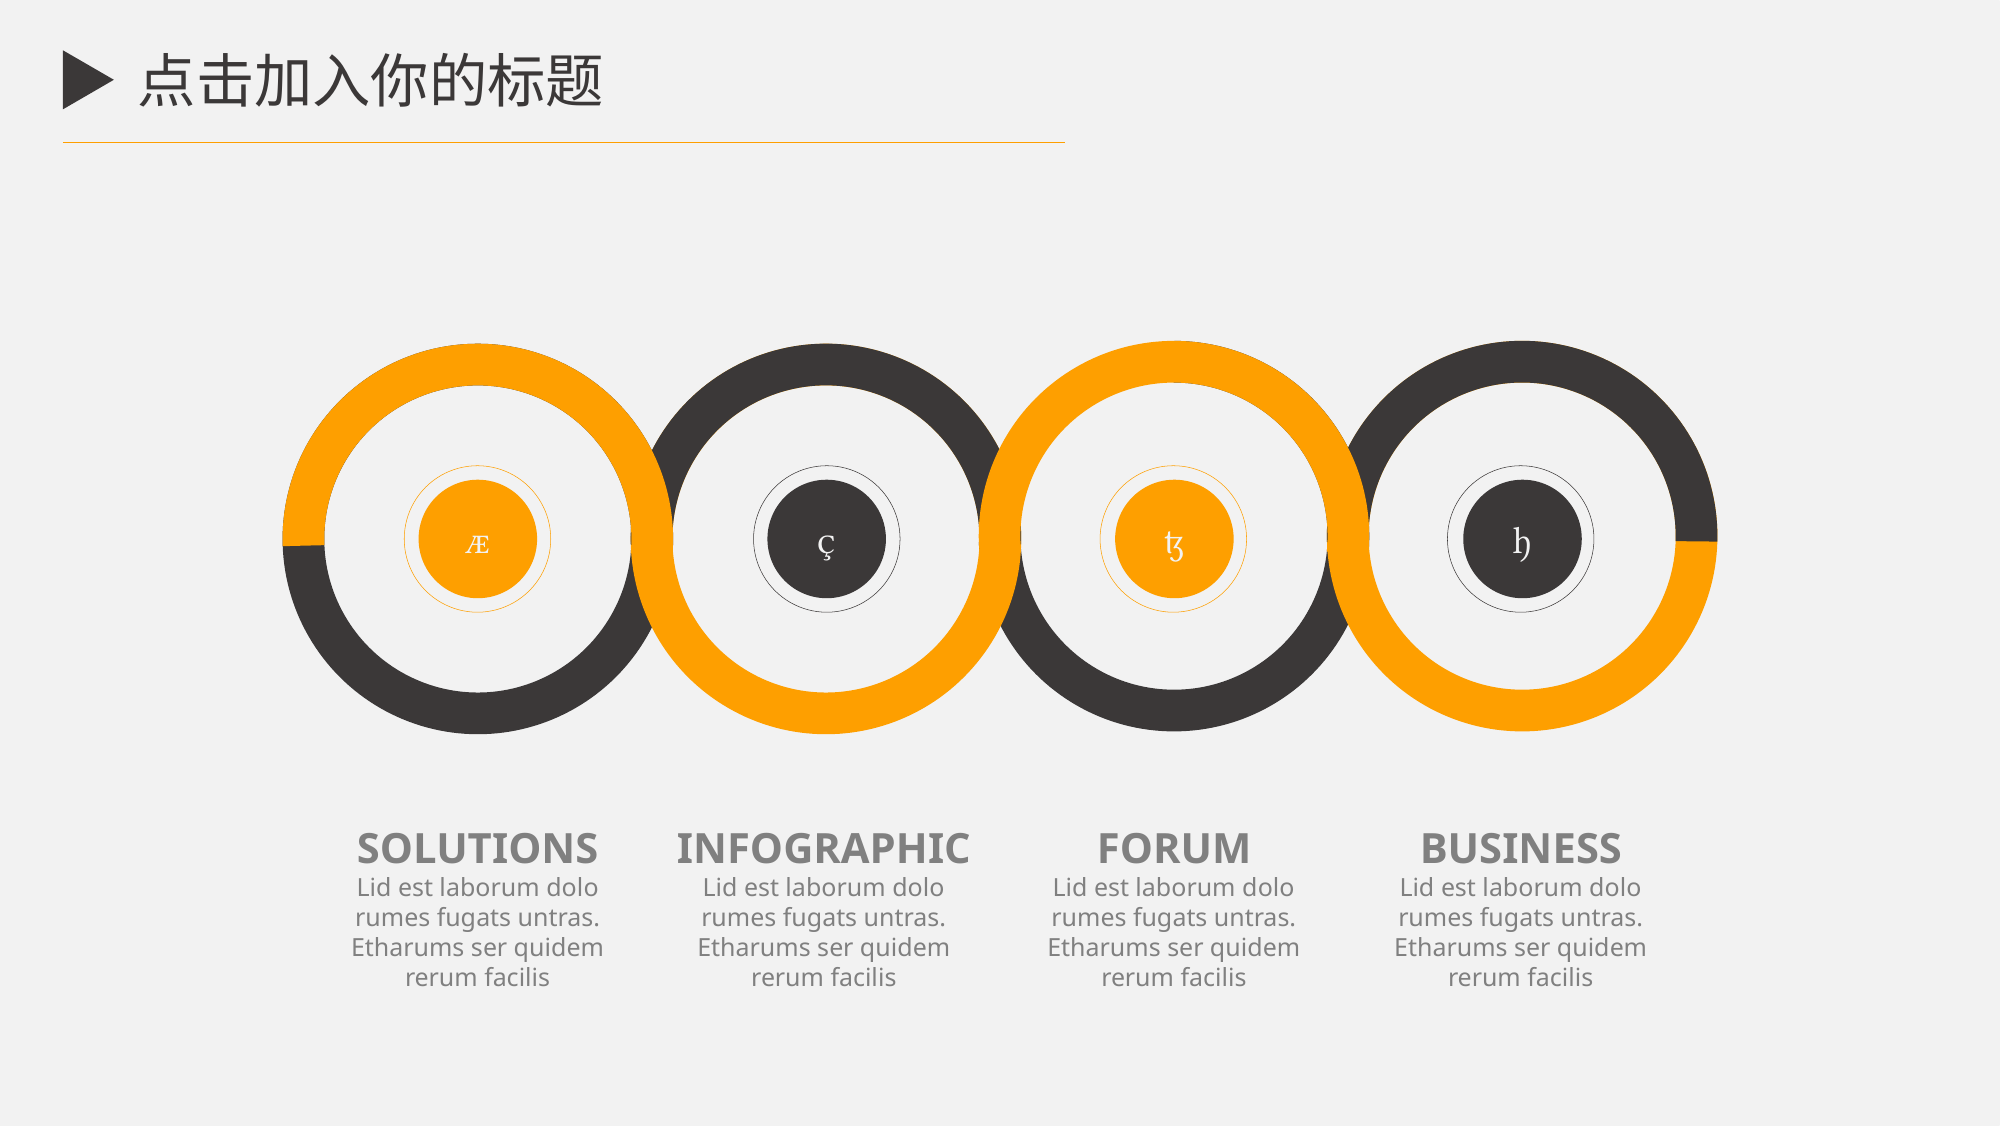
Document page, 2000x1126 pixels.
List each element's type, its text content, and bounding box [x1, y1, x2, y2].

text_box BUSINESS Lid est laborum dolo rumes fugats untras. Etharums ser quidem rerum facilis [1345, 814, 1697, 999]
text_box [652, 362, 1000, 545]
text_box [650, 542, 1003, 716]
text_box INFOGRAPHIC Lid est laborum dolo rumes fugats untras. Etharums ser quidem rerum facilis [648, 814, 998, 999]
text_box [1346, 539, 1699, 713]
text_box [301, 542, 652, 716]
text_box [1097, 463, 1249, 615]
text_box [1445, 463, 1597, 615]
text_box SOLUTIONS Lid est laborum dolo rumes fugats untras. Etharums ser quidem rerum facilis [302, 814, 648, 999]
text_box [301, 362, 655, 556]
text_box [751, 463, 903, 615]
text_box [1348, 359, 1699, 542]
text_box [997, 359, 1351, 554]
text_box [62, 44, 1066, 143]
text_box [402, 463, 553, 615]
text_box FORUM Lid est laborum dolo rumes fugats untras. Etharums ser quidem rerum facilis [998, 814, 1345, 999]
text_box [1000, 541, 1348, 713]
